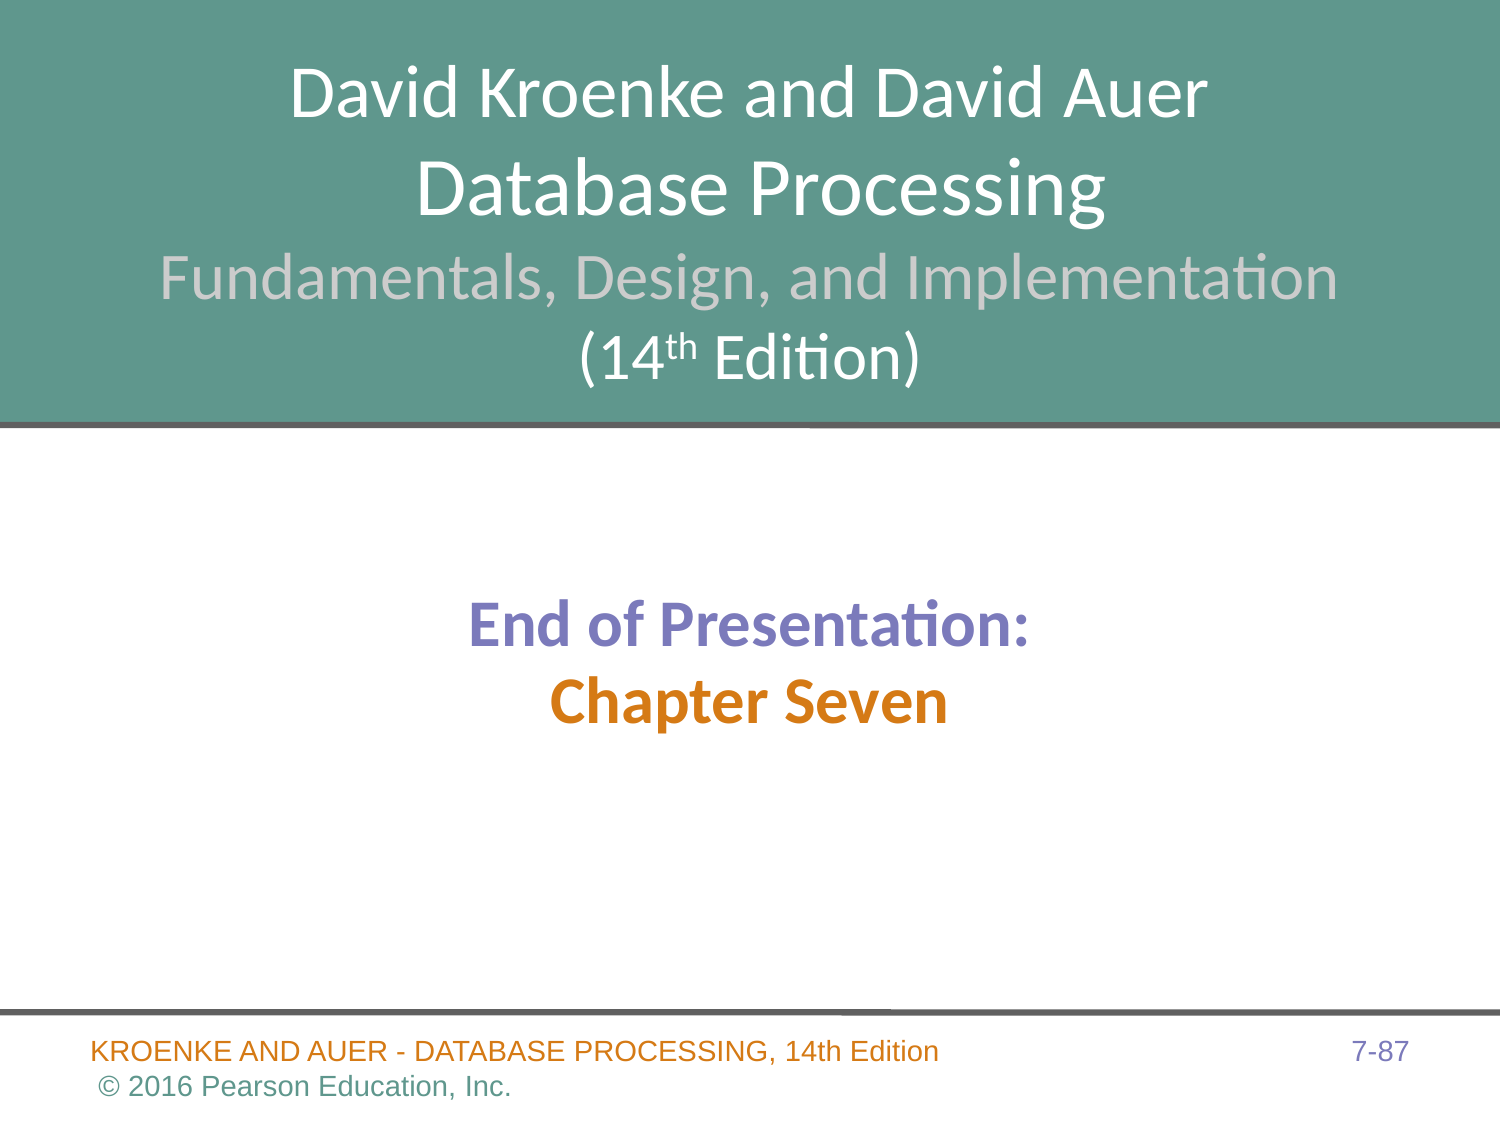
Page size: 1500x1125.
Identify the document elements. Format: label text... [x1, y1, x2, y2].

list End of Presentation: Chapter Seven [74, 587, 1426, 751]
title David Kroenke and David Auer Database Processing Fundamentals, Design, and Implementation (14th Edition) [0, 0, 1500, 422]
footer KROENKE AND AUER - DATABASE PROCESSING, 14th Edition © 2016 Pearson Education, Inc. [74, 1024, 963, 1104]
slide_number 7-87 [1074, 1024, 1426, 1103]
